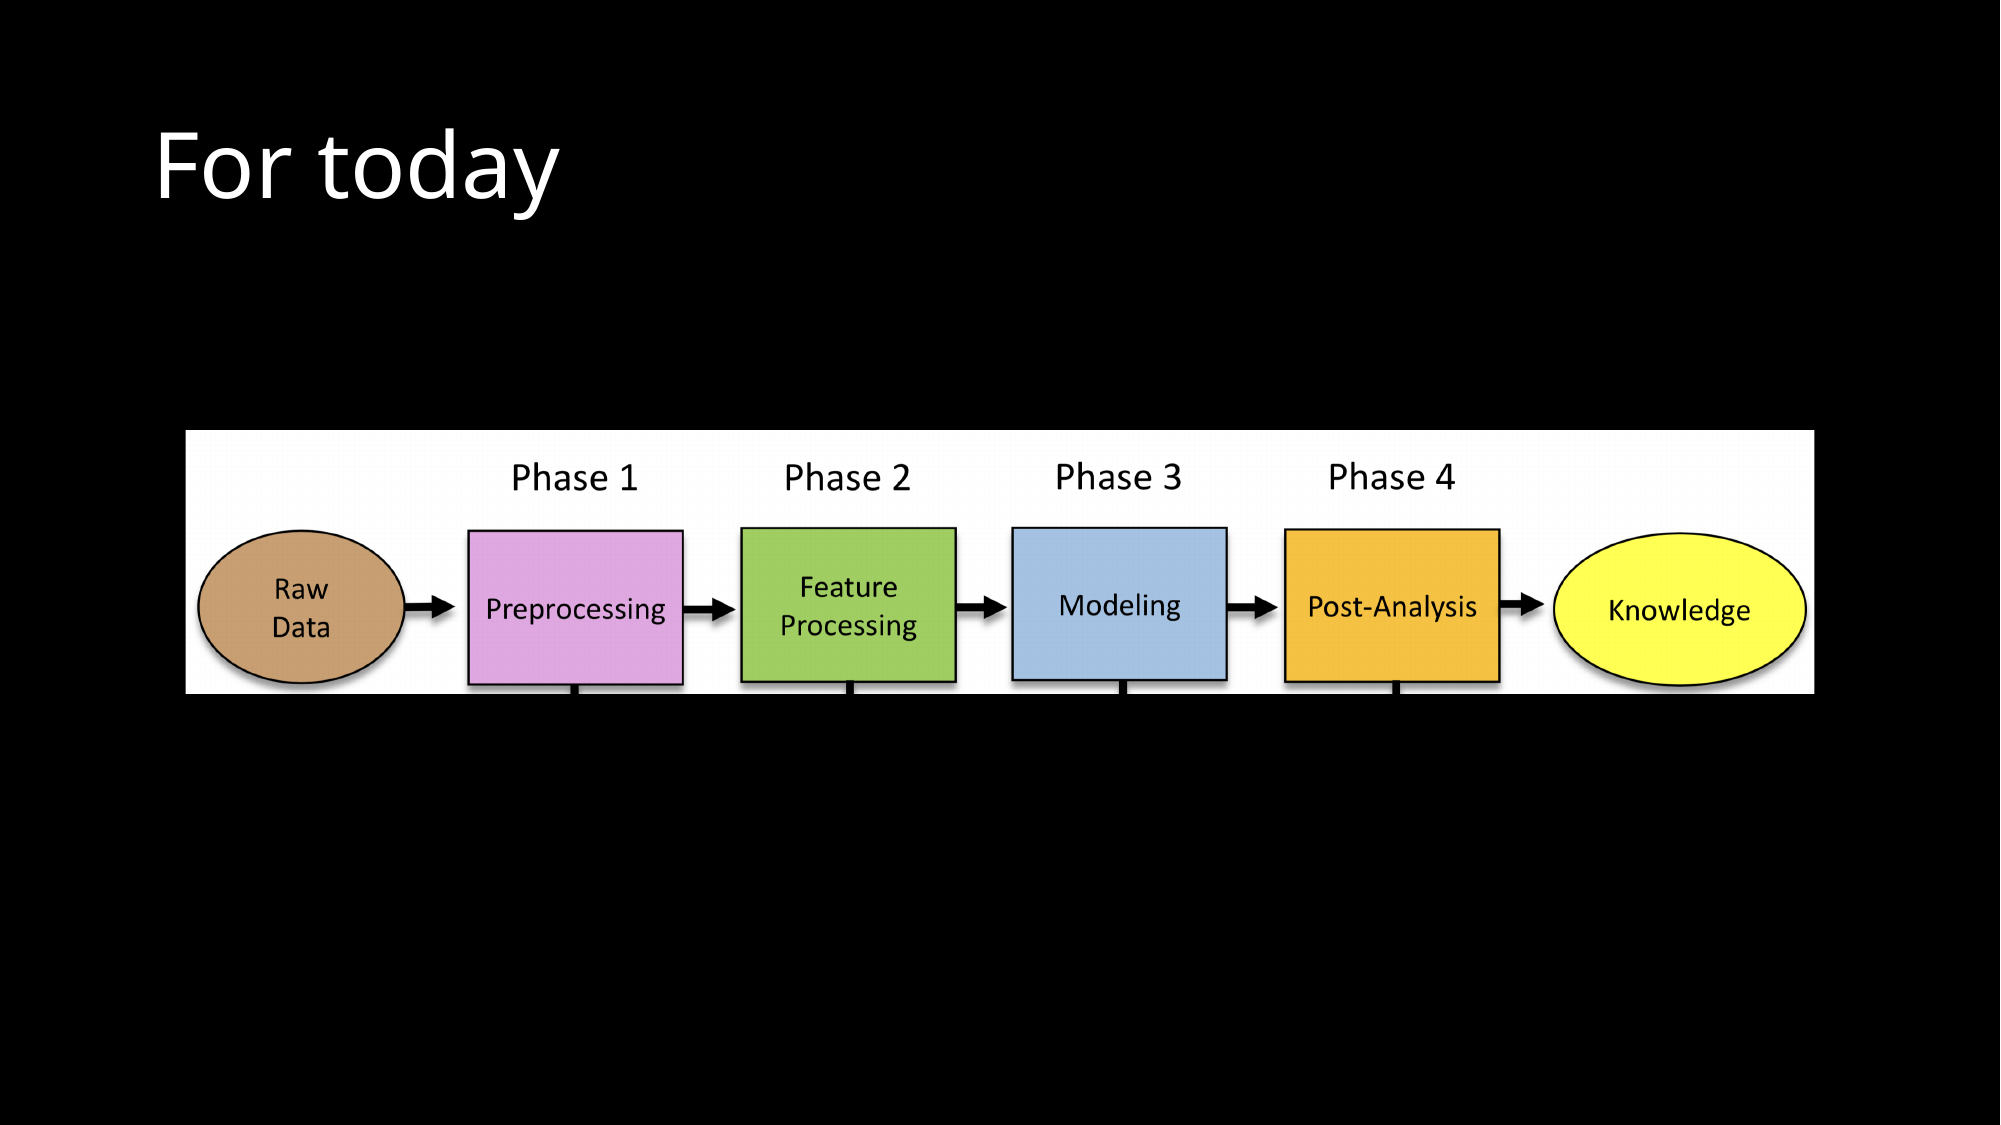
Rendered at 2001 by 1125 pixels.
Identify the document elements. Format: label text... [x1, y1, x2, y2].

title For today [137, 59, 1863, 278]
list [185, 430, 1815, 694]
